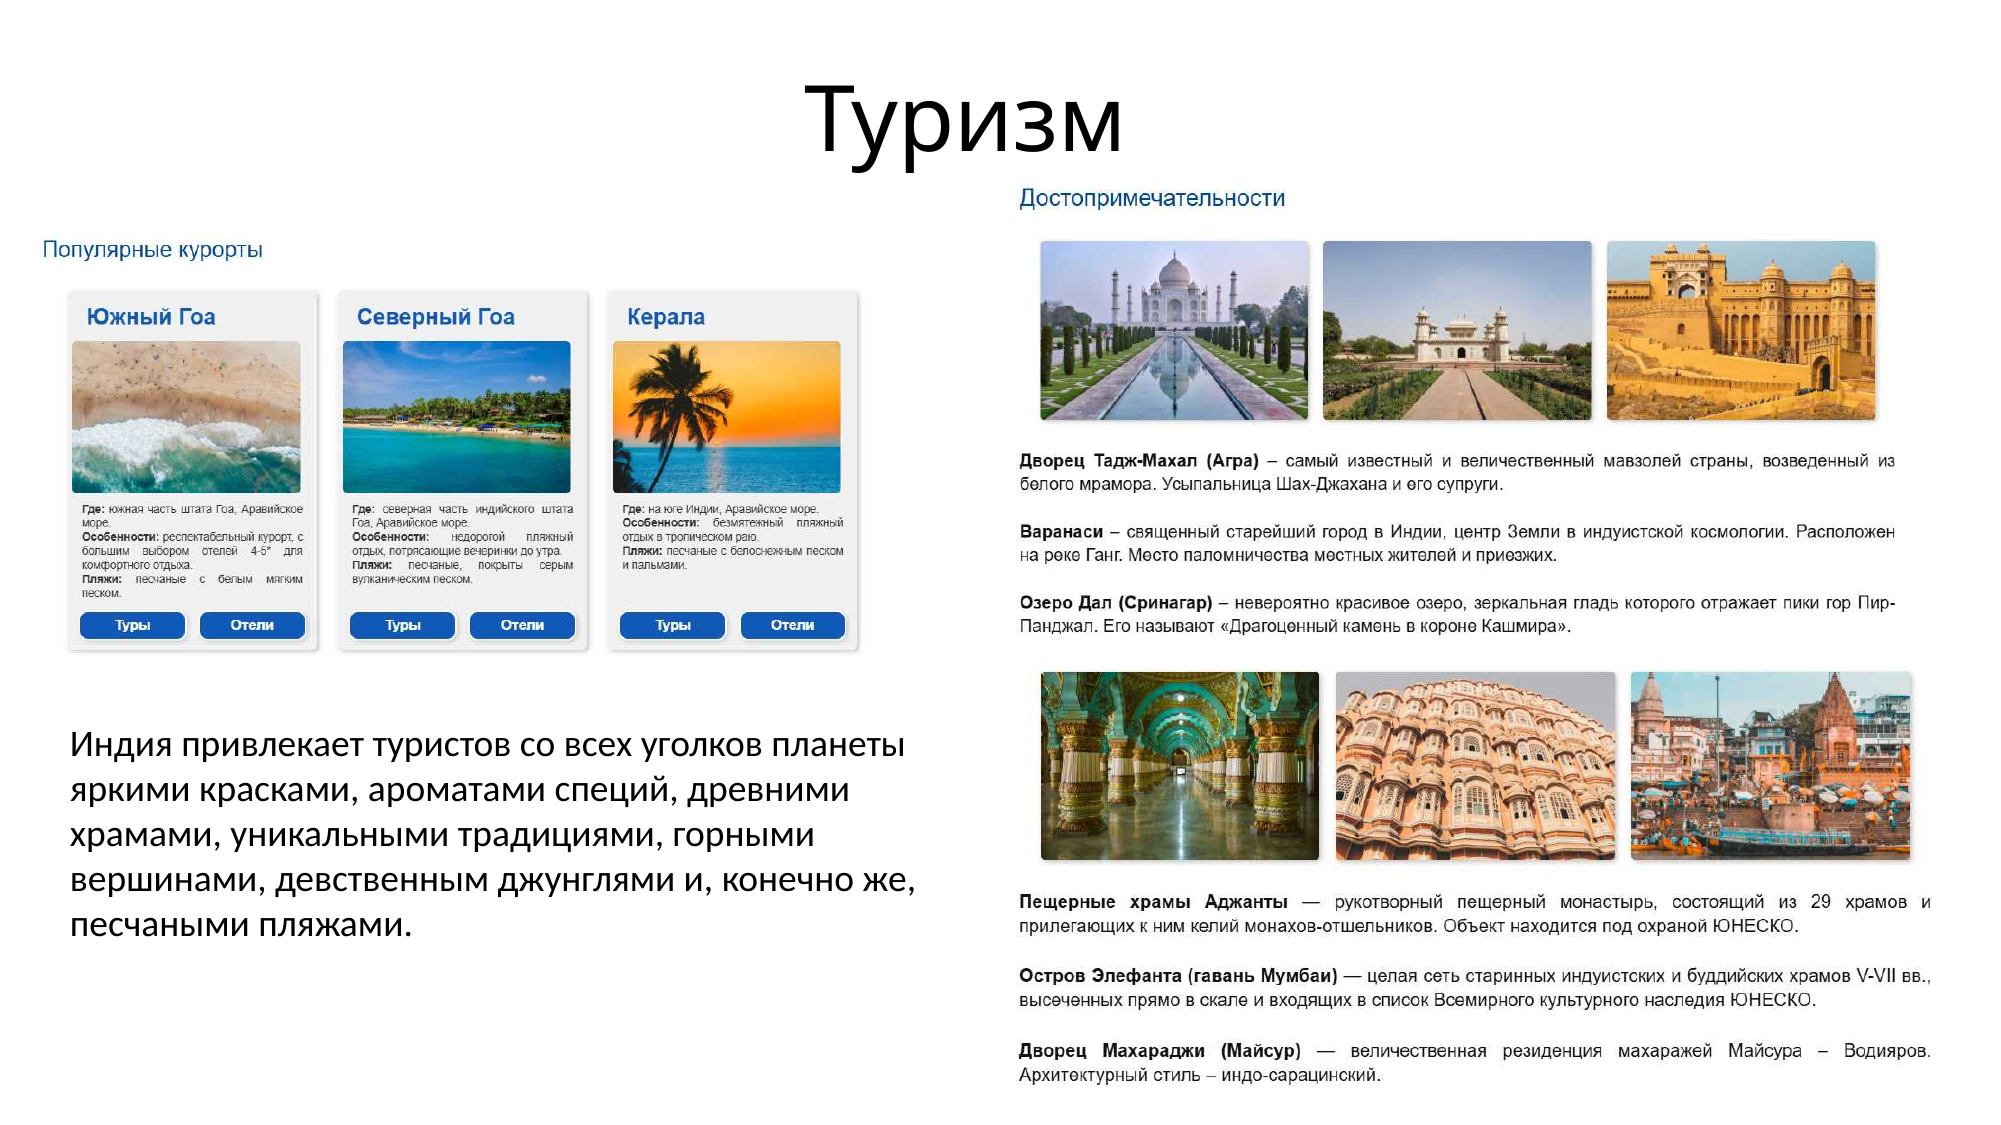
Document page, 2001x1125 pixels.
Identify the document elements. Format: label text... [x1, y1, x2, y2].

picture [27, 230, 876, 667]
picture [986, 167, 1945, 1112]
text_box Индия привлекает туристов со всех уголков планеты яркими красками, ароматами специй, древними храмами, уникальными традициями, горными вершинами, девственным джунглями и, конечно же, песчаными пляжами. [55, 711, 956, 952]
title Туризм [91, 13, 1817, 231]
